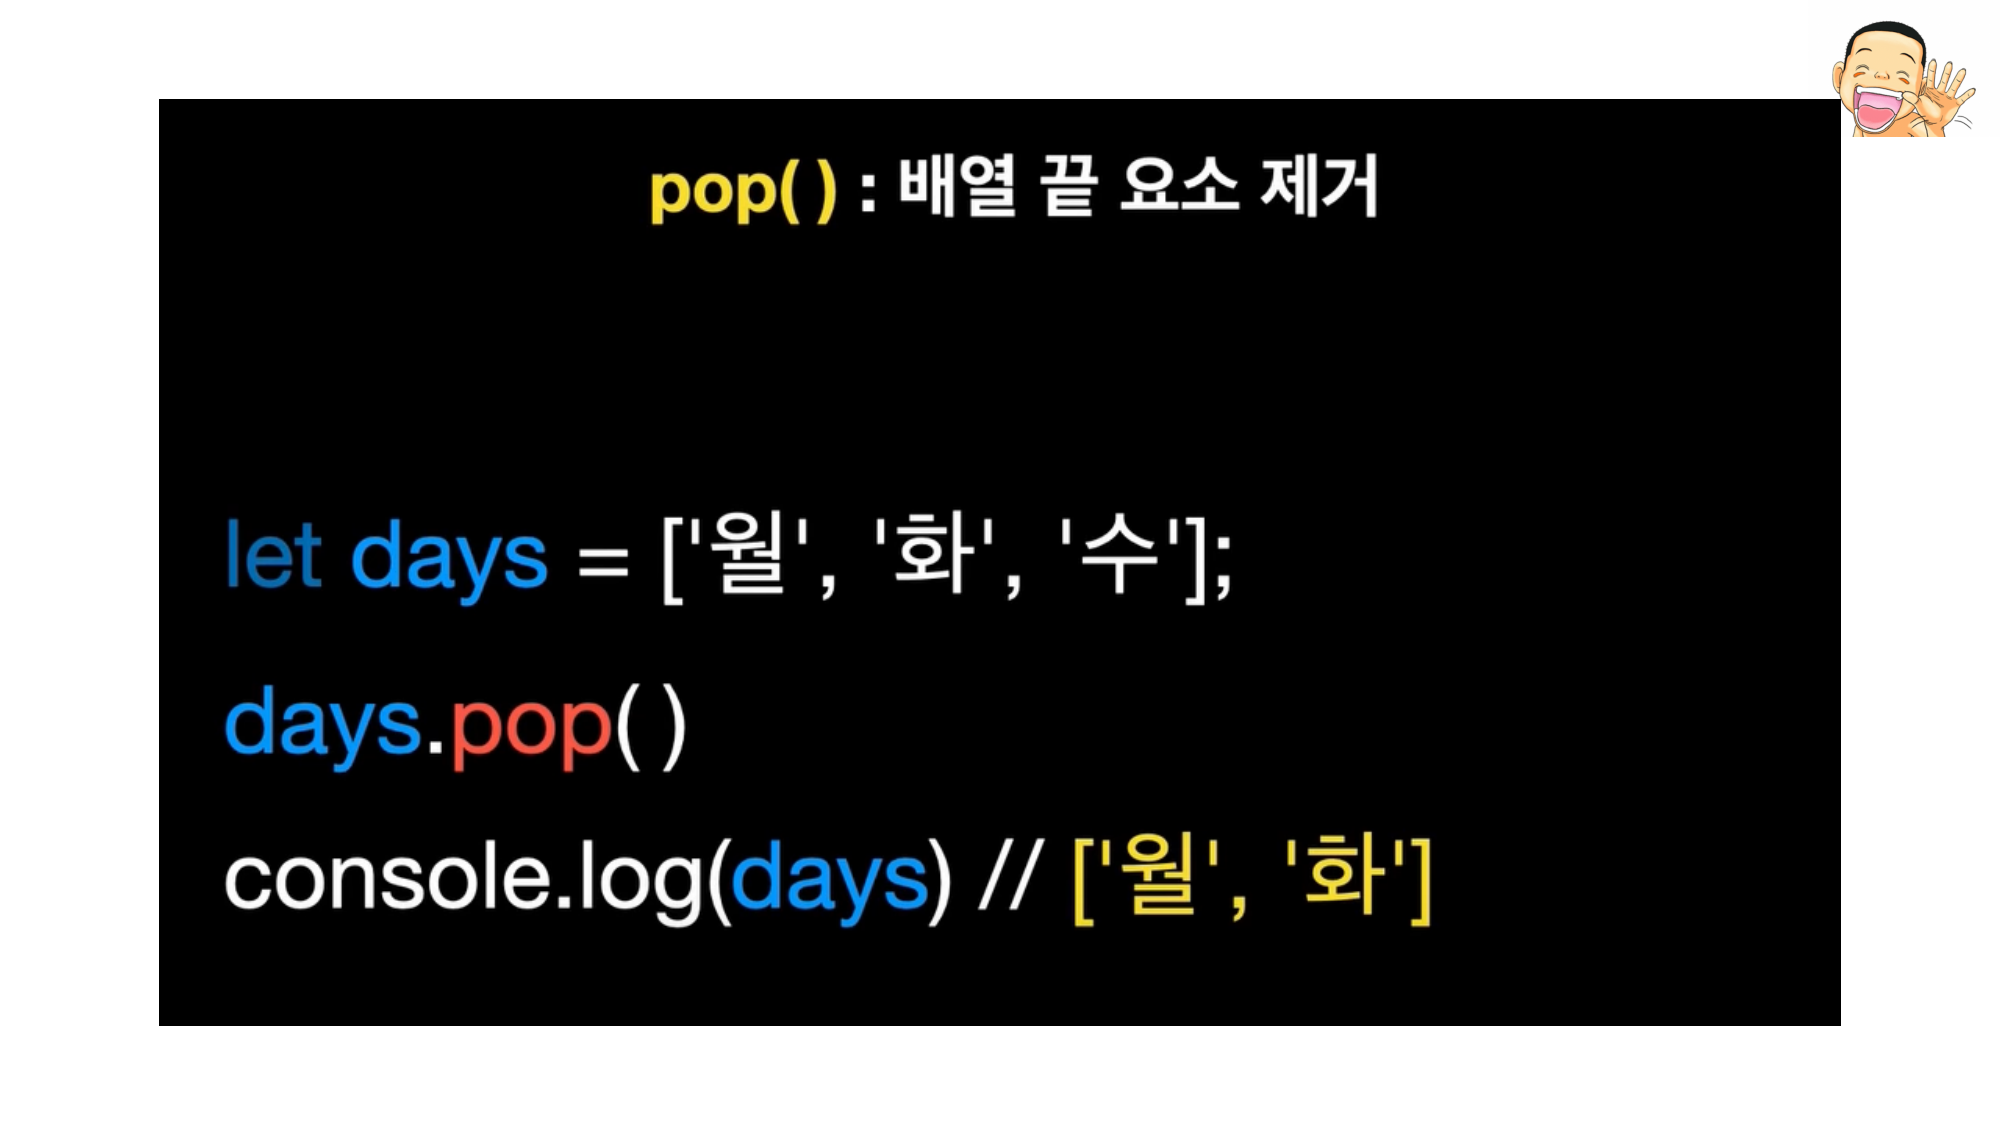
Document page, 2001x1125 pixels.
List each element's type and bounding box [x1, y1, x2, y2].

picture [159, 0, 2000, 1026]
